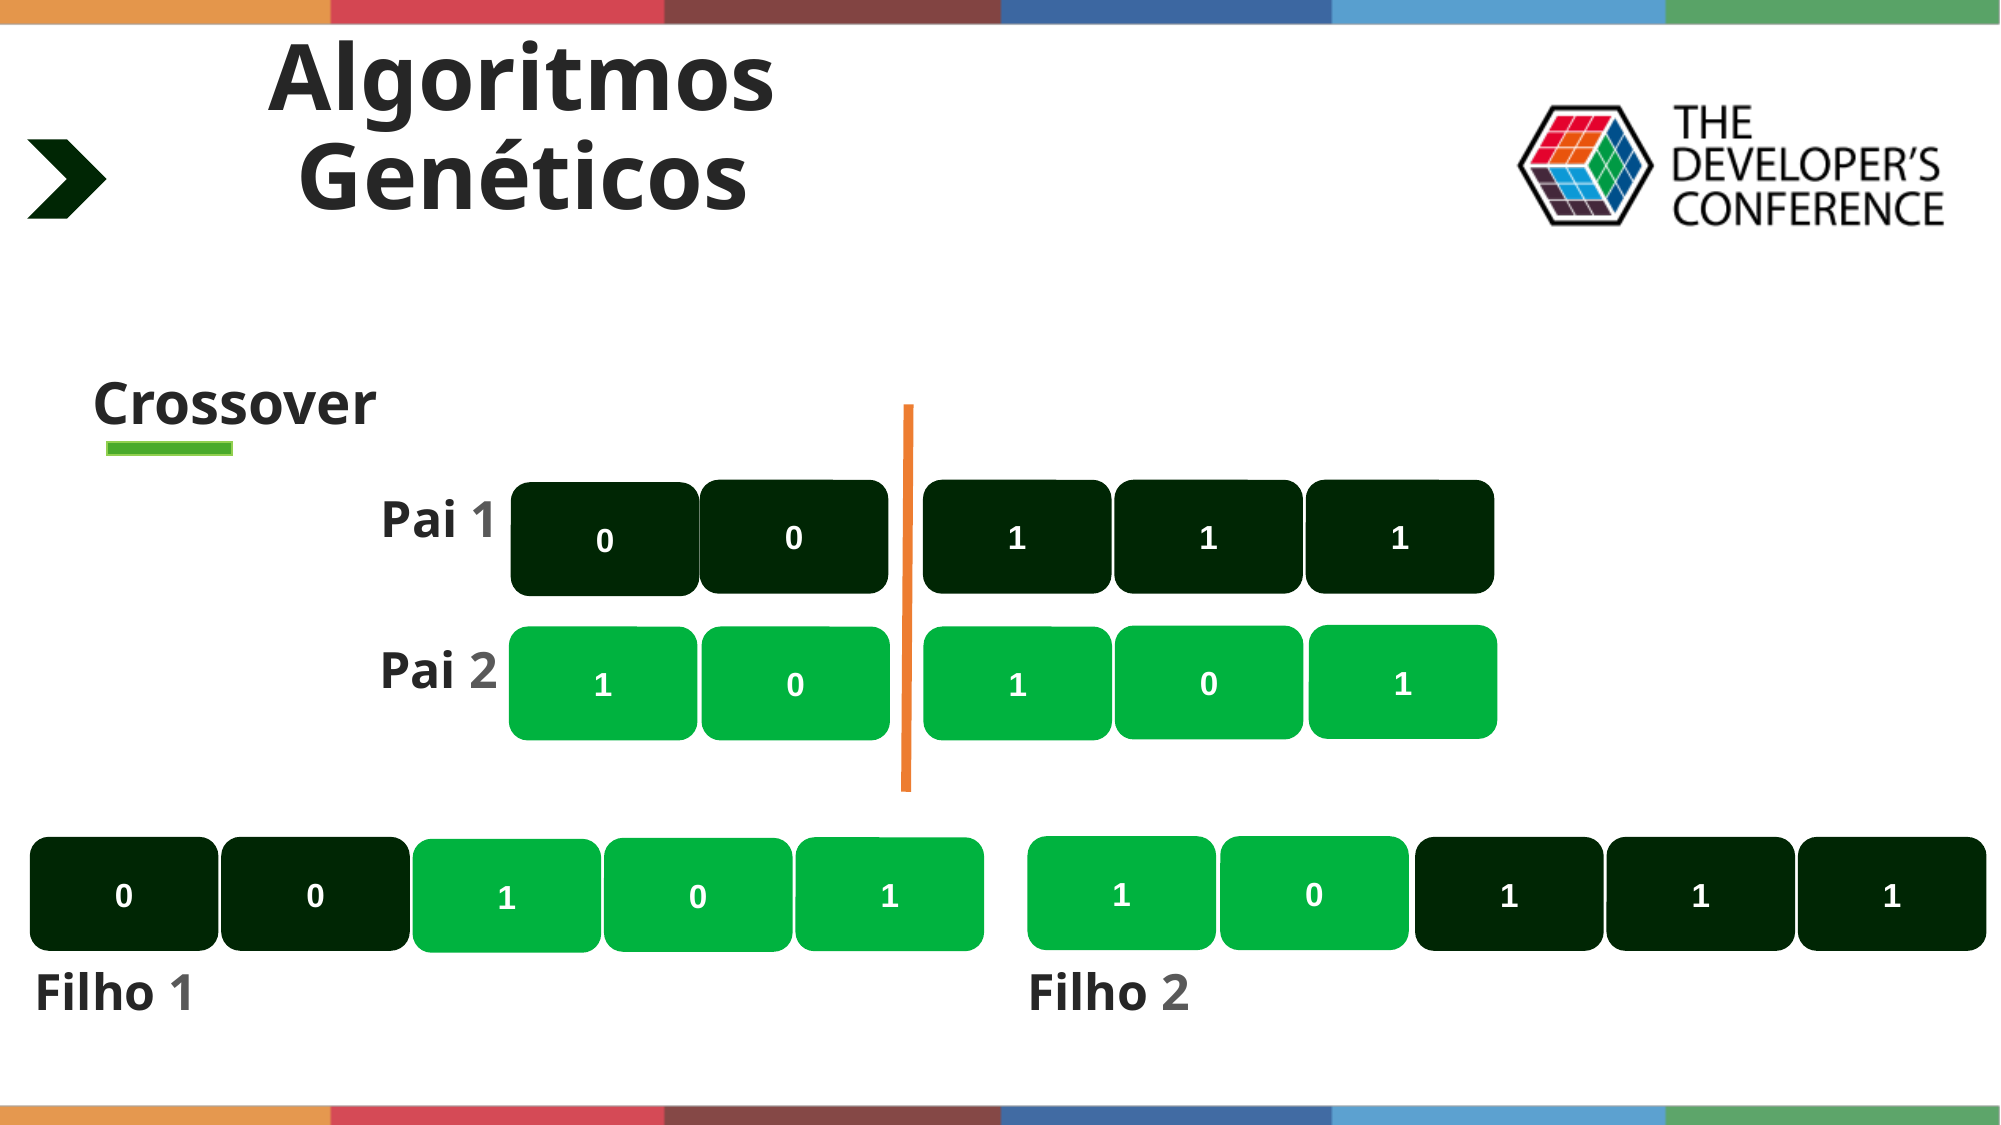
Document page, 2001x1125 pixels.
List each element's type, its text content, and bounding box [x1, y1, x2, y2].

text_box Filho 2 [1012, 952, 1212, 1028]
text_box 0 [509, 481, 700, 598]
text_box 1 [1307, 623, 1499, 740]
text_box Filho 1 [19, 952, 219, 1028]
text_box 1 [1304, 478, 1496, 595]
text_box 1 [507, 625, 699, 742]
text_box 1 [922, 625, 1113, 742]
text_box 0 [28, 835, 220, 952]
text_box 1 [1026, 835, 1218, 952]
text_box 0 [1219, 835, 1410, 952]
text_box 0 [602, 836, 794, 953]
text_box 1 [921, 478, 1113, 595]
text_box 0 [698, 478, 890, 595]
picture [1498, 86, 1960, 243]
text_box 1 [1414, 835, 1605, 952]
text_box 1 [794, 836, 986, 953]
text_box [106, 441, 233, 456]
text_box Crossover [77, 358, 946, 444]
text_box Pai 1 [365, 479, 516, 555]
text_box 1 [411, 837, 603, 954]
text_box 1 [1113, 478, 1304, 595]
picture [0, 1079, 2000, 1125]
text_box 0 [1113, 624, 1305, 741]
text_box Algoritmos Genéticos [100, 159, 946, 237]
text_box 1 [1605, 835, 1797, 952]
text_box 0 [700, 625, 891, 742]
text_box 0 [220, 835, 411, 952]
text_box Pai 2 [364, 631, 562, 706]
text_box [24, 138, 109, 220]
text_box 1 [1796, 835, 1988, 952]
picture [0, 0, 2000, 53]
